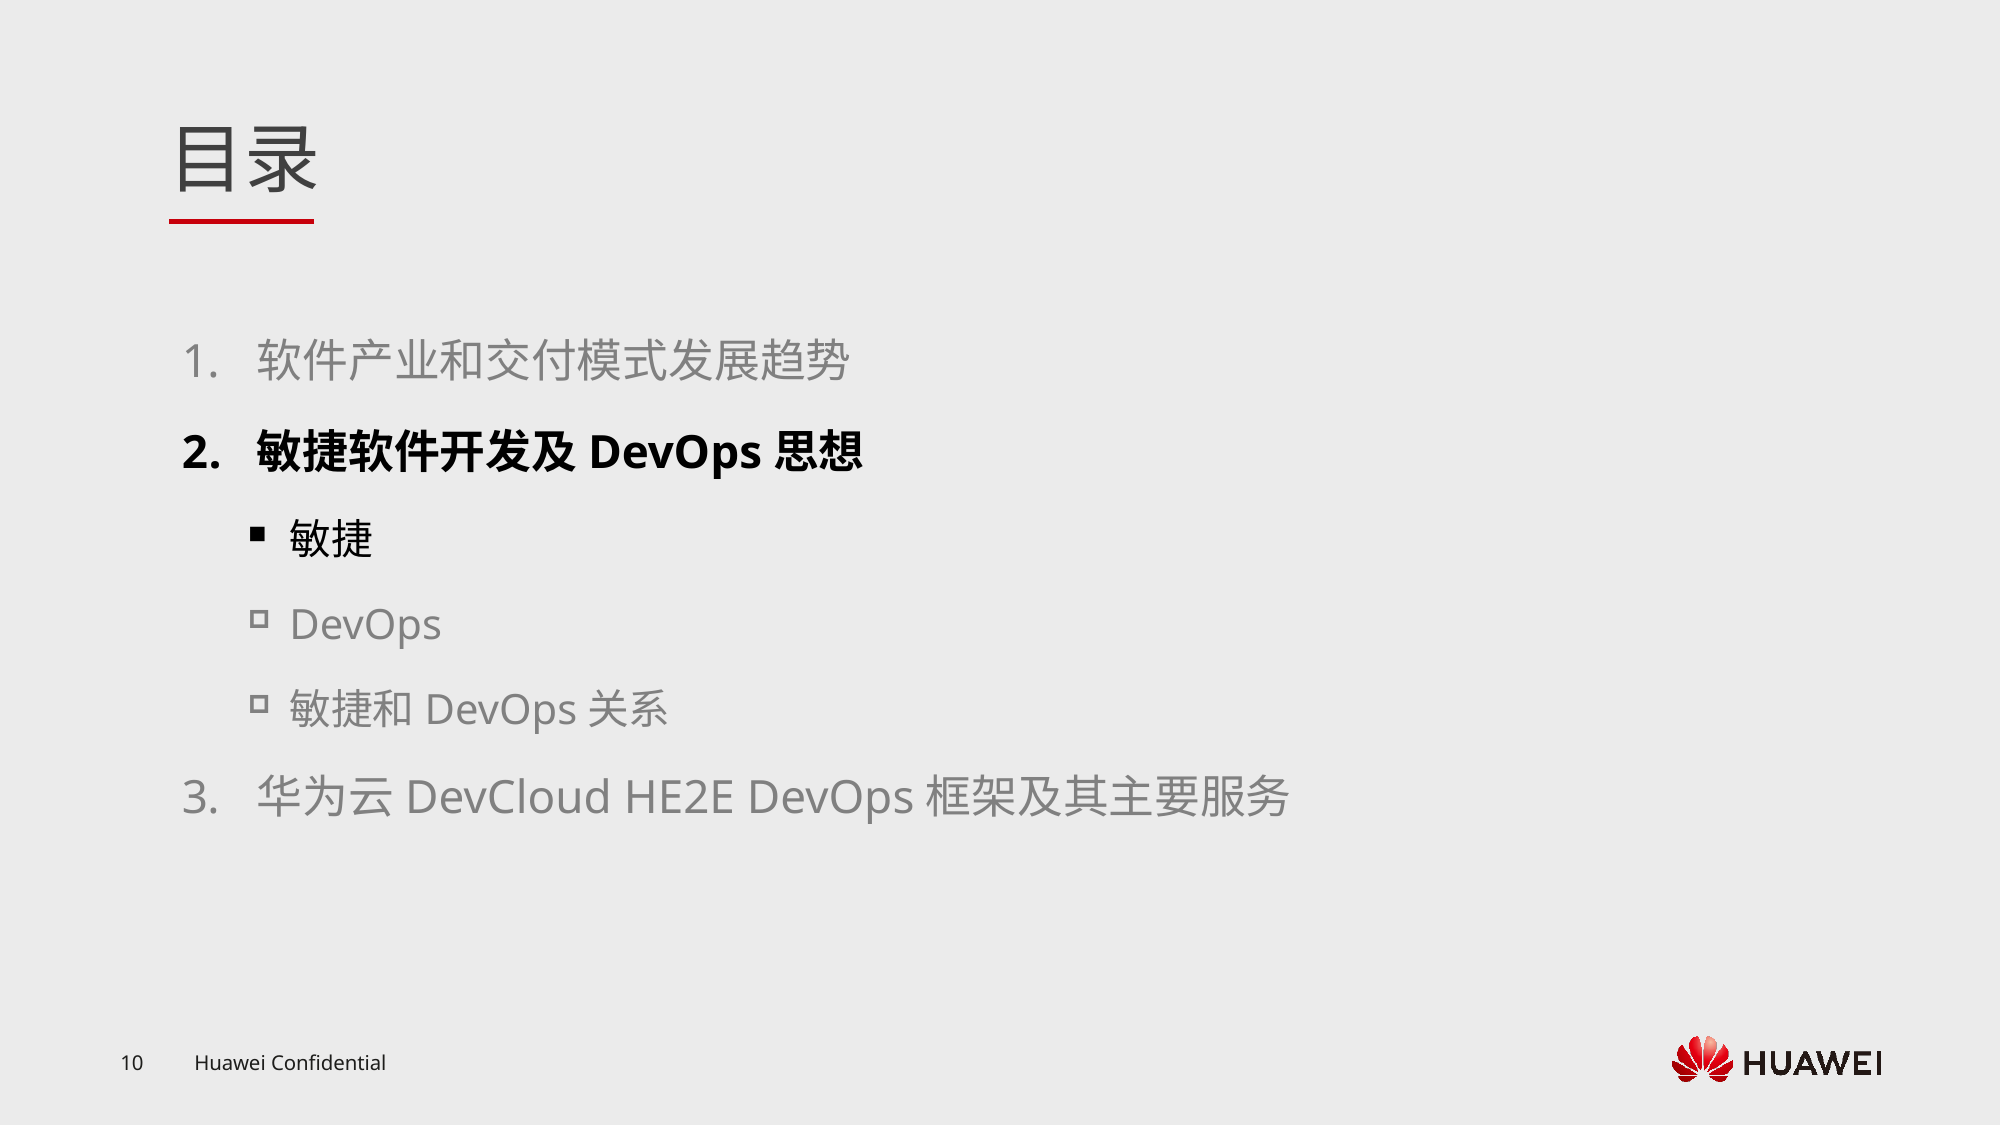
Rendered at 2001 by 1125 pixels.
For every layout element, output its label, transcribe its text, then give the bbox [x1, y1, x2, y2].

picture [1672, 1036, 1881, 1082]
list 软件产业和交付模式发展趋势 敏捷软件开发及DevOps思想 敏捷 DevOps 敏捷和DevOps关系 华为云DevCloud HE2E DevOps框架及其主要服务 [167, 302, 1833, 970]
